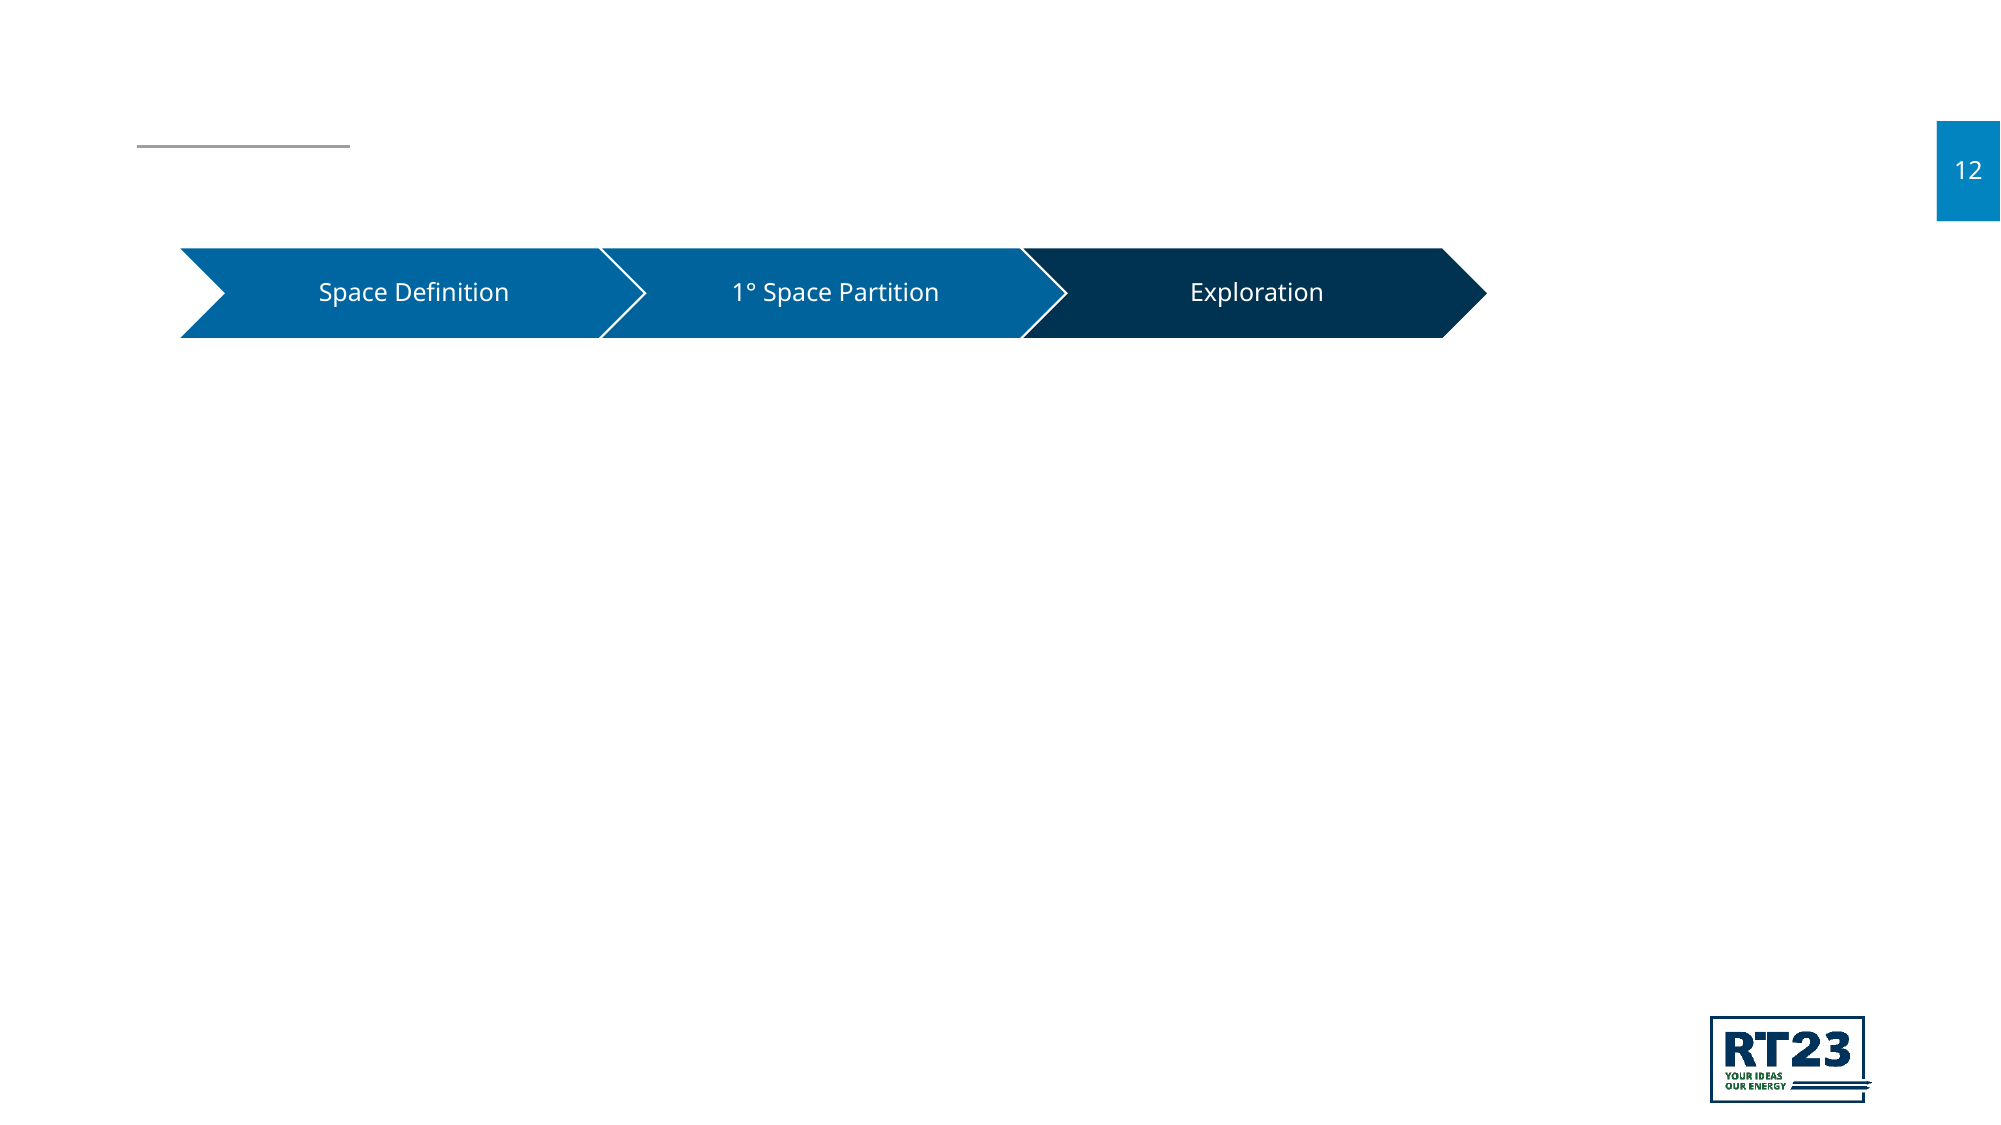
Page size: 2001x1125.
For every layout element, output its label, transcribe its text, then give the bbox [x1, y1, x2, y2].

slide_number 12 [1936, 141, 2000, 202]
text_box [177, 247, 1489, 340]
picture [1710, 1016, 1872, 1103]
